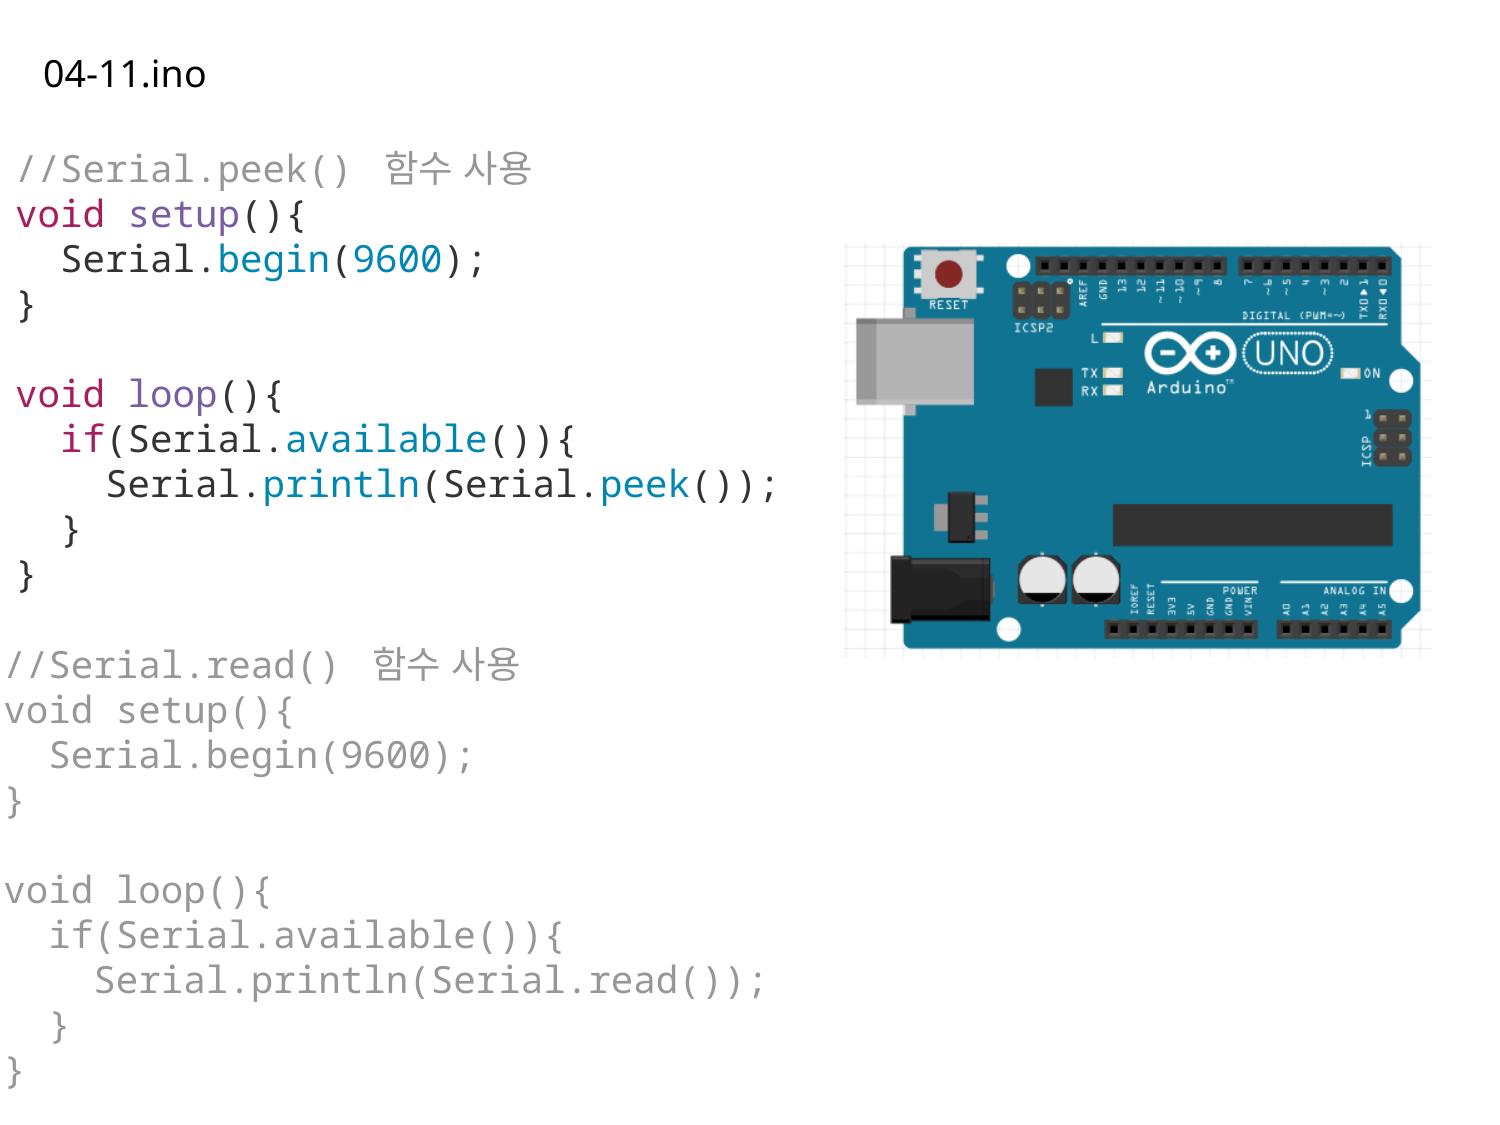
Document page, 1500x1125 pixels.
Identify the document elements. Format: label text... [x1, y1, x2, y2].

text_box //Serial.peek() 함수 사용 void setup(){ Serial.begin(9600); } void loop(){ if(Serial.available()){ Serial.println(Serial.peek()); } } [0, 137, 795, 602]
picture [844, 243, 1432, 659]
text_box //Serial.read() 함수 사용 void setup(){ Serial.begin(9600); } void loop(){ if(Serial.available()){ Serial.println(Serial.read()); } } [0, 633, 784, 1099]
text_box 04-11.ino [28, 42, 222, 103]
